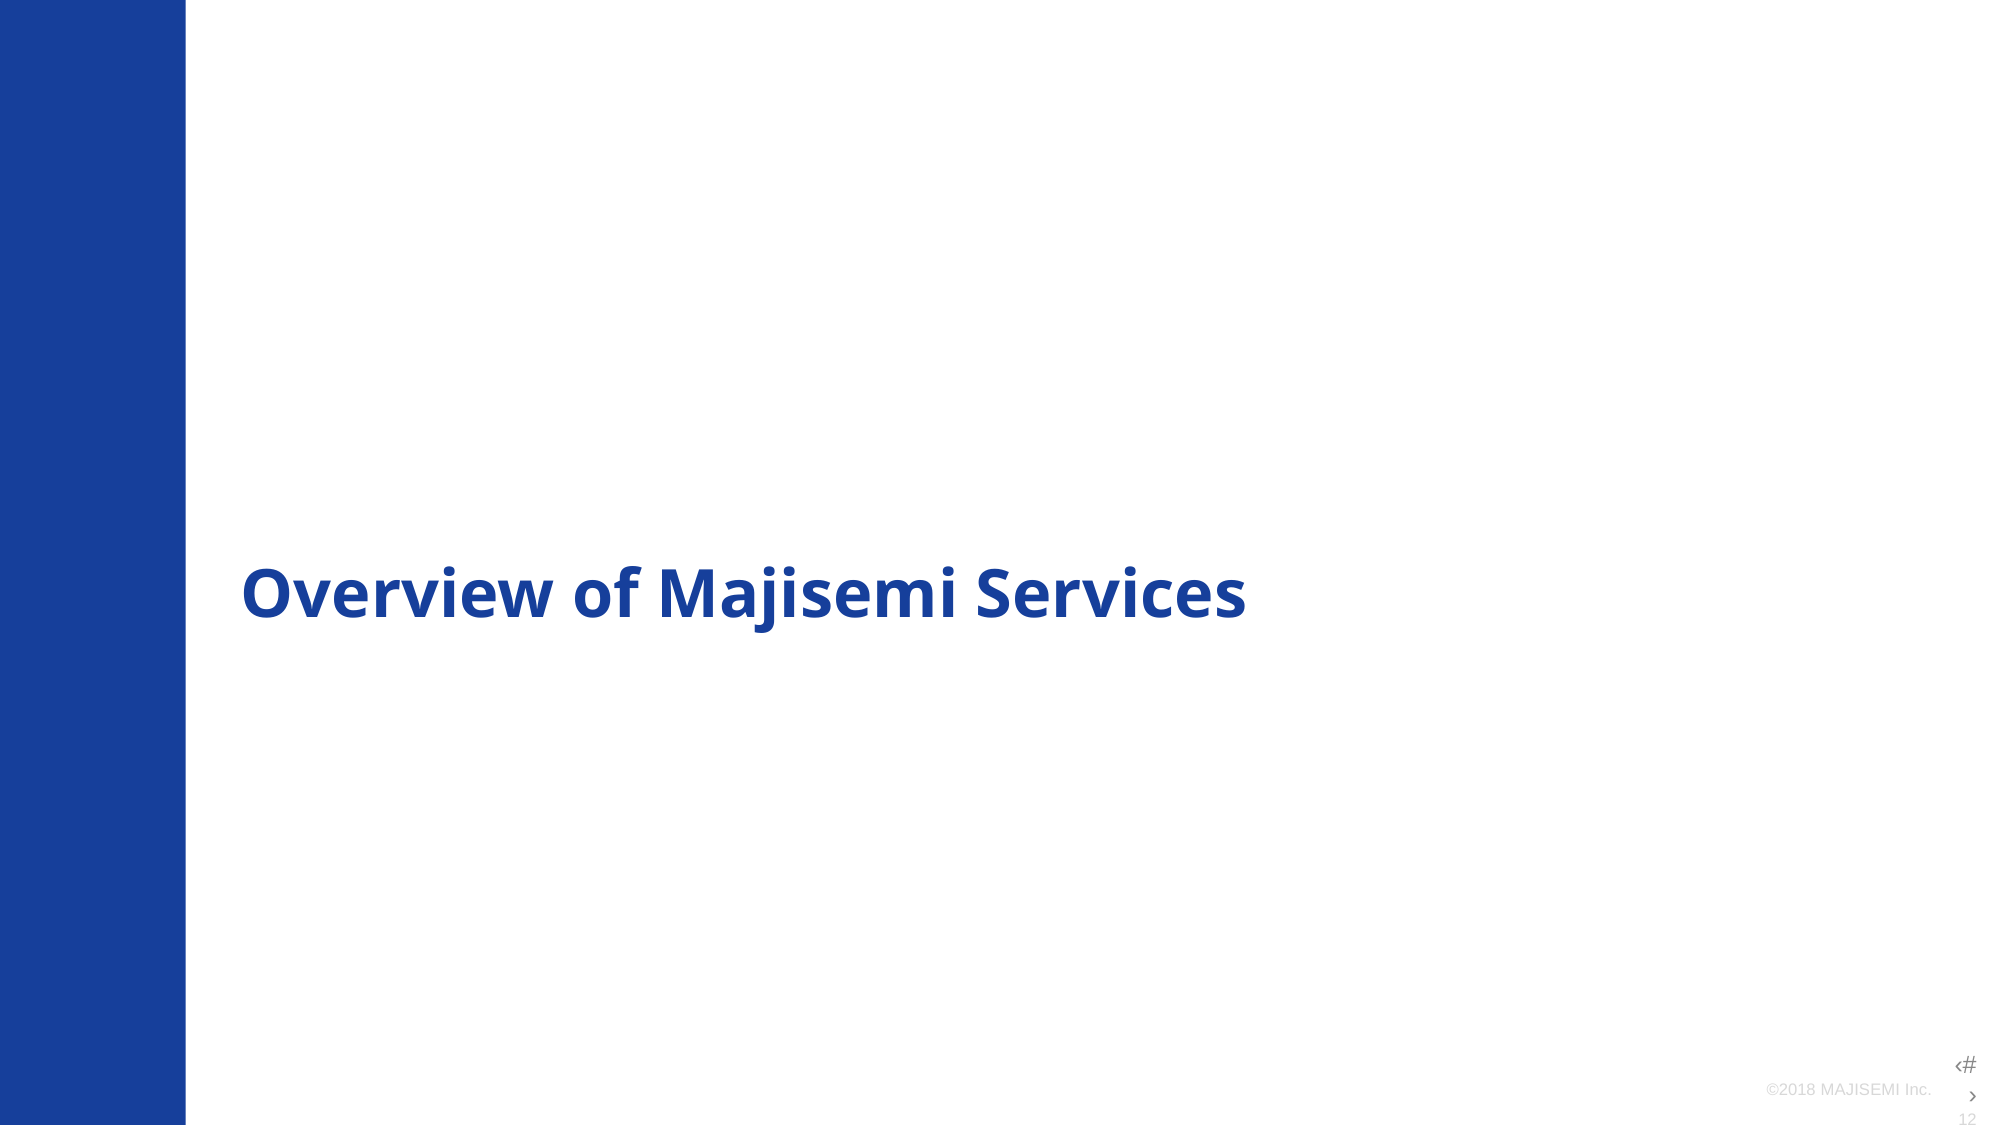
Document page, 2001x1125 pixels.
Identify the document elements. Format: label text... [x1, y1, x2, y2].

slide_number ‹#›‹#› [1937, 1058, 1992, 1119]
text_box ©2018 MAJISEMI Inc. [1707, 1058, 1937, 1119]
text_box [0, 0, 186, 1125]
text_box Overview of Majisemi Services [225, 434, 1968, 708]
